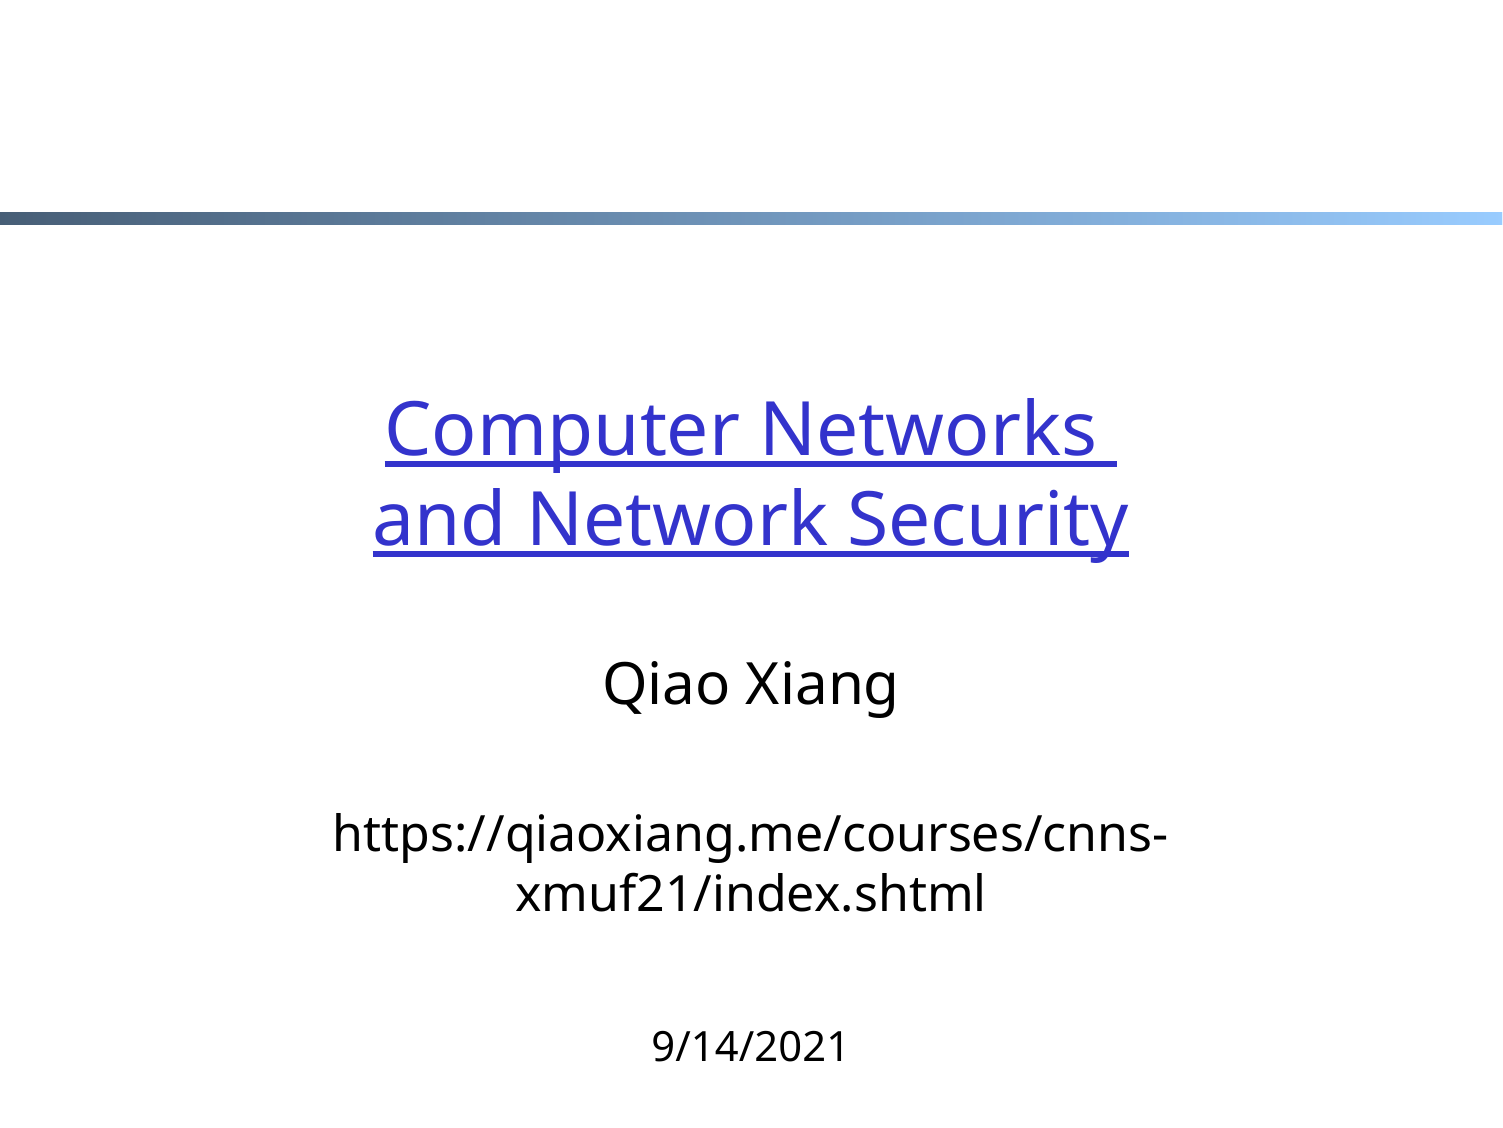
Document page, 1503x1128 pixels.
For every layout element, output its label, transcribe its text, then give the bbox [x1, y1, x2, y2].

title Computer Networks and Network Security [112, 350, 1390, 592]
subtitle Qiao Xiang https://qiaoxiang.me/courses/cnns-xmuf21/index.shtml 9/14/2021 [225, 638, 1277, 1039]
